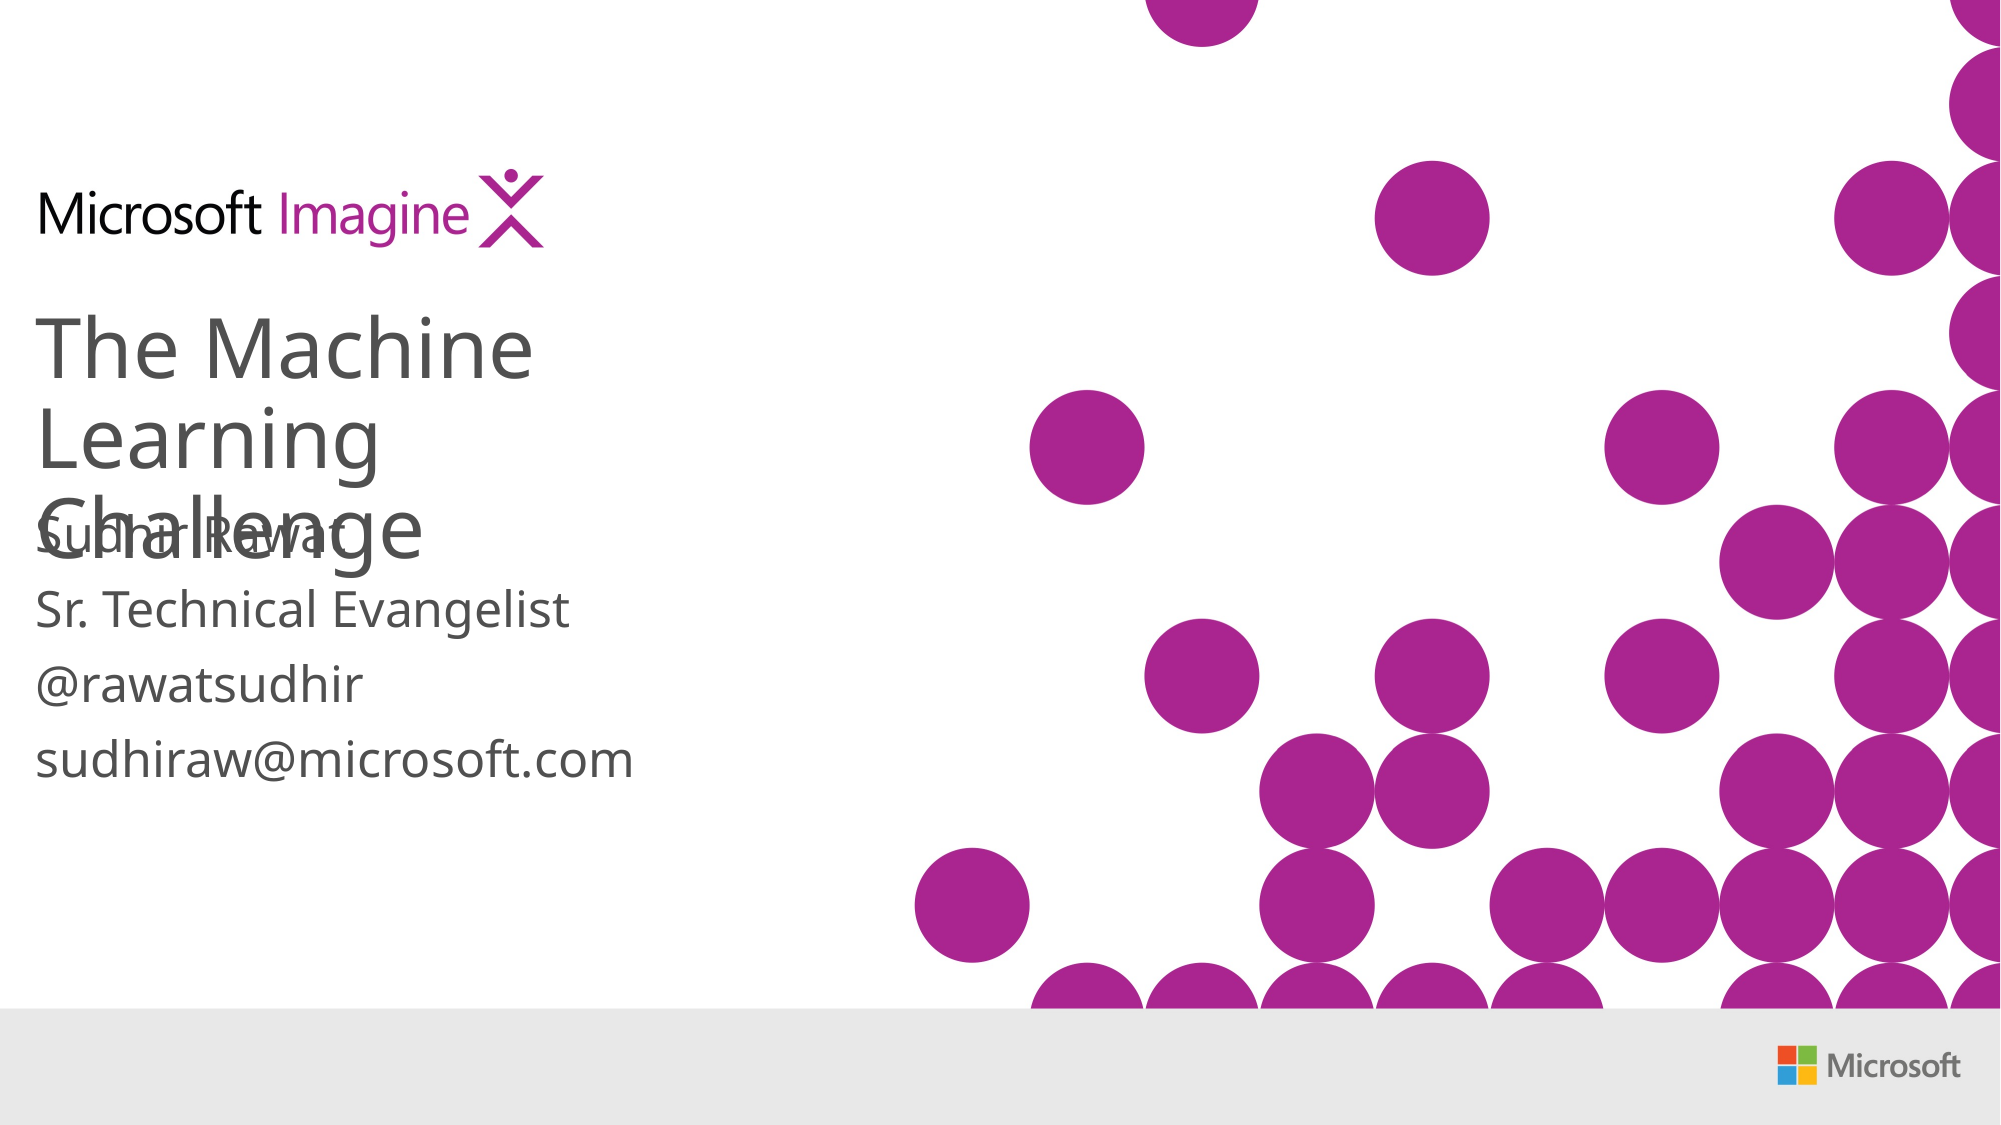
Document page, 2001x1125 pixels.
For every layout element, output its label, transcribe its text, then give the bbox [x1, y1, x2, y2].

list The Machine Learning Challenge [21, 298, 771, 400]
list Sudhir Rawat Sr. Technical Evangelist @rawatsudhir sudhiraw@microsoft.com [21, 501, 771, 582]
picture [0, 0, 2001, 1125]
